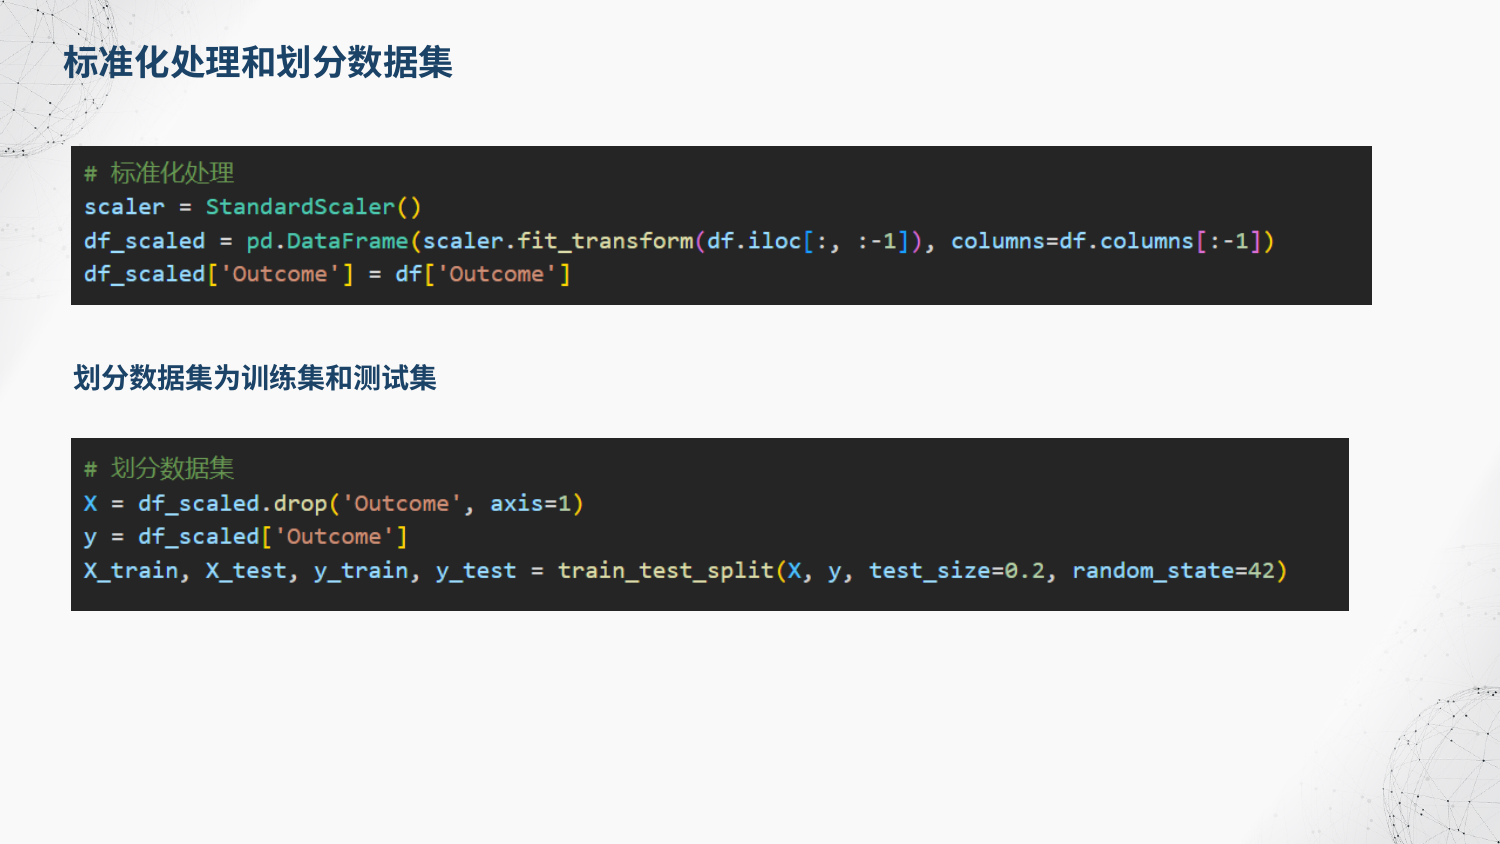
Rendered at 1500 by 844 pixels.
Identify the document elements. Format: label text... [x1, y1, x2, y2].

text_box 标准化处理和划分数据集 [52, 33, 550, 88]
picture [0, 0, 1500, 844]
text_box 划分数据集为训练集和测试集 [58, 352, 604, 402]
